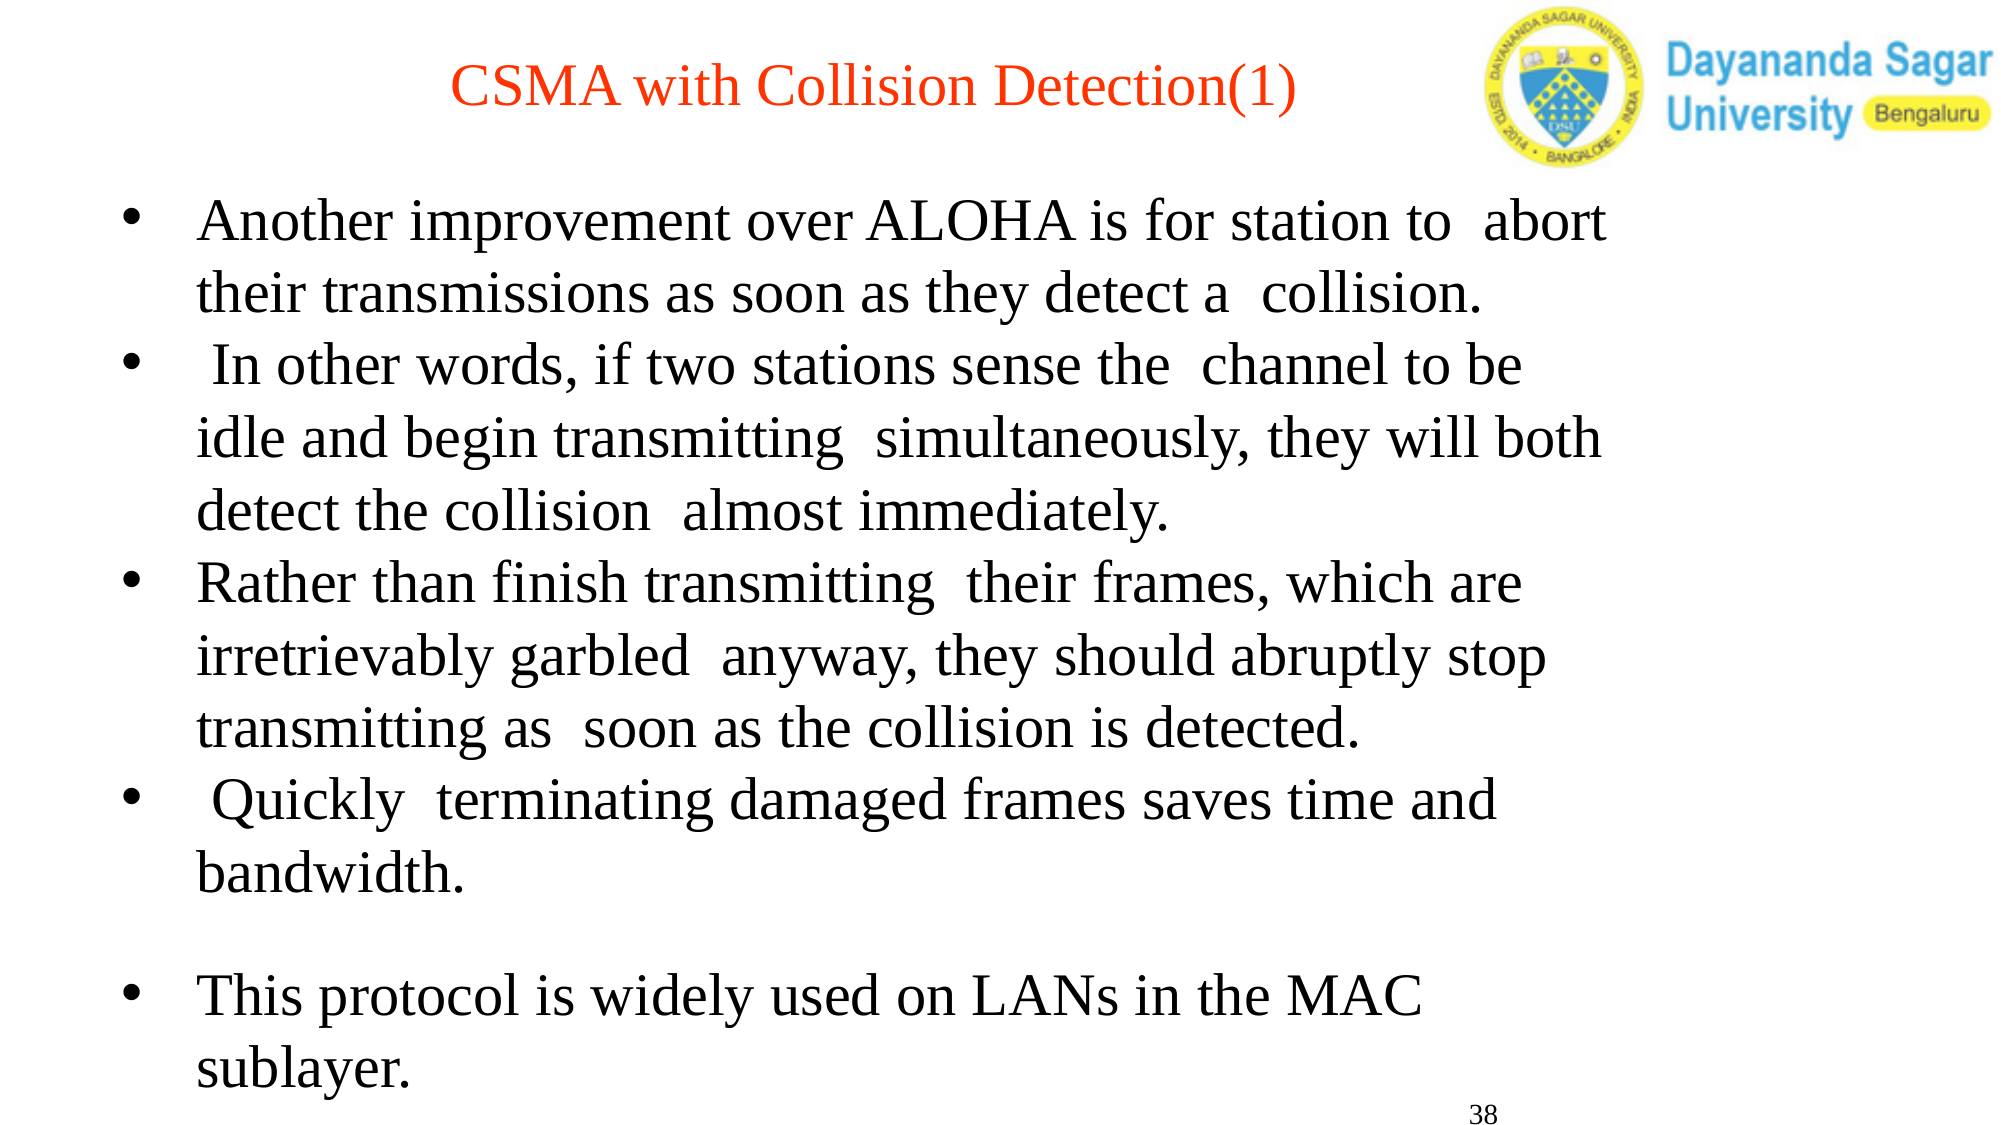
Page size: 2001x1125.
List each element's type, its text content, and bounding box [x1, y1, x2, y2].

slide_number ‹#› [1462, 1100, 1507, 1125]
text_box CSMA with Collision Detection(1) Another improvement over ALOHA is for station to abort their transmissions as soon as they detect a collision. In other words, if two stations sense the channel to be idle and begin transmitting simultaneously, they will both detect the collision almost immediately. Rather than finish transmitting their frames, which are irretrievably garbled anyway, they should abruptly stop transmitting as soon as the collision is detected. Quickly terminating damaged frames saves time and bandwidth. This protocol is widely used on LANs in the MAC sublayer. [119, 42, 1620, 1100]
slide_number 12.‹#› [1479, 0, 2000, 175]
